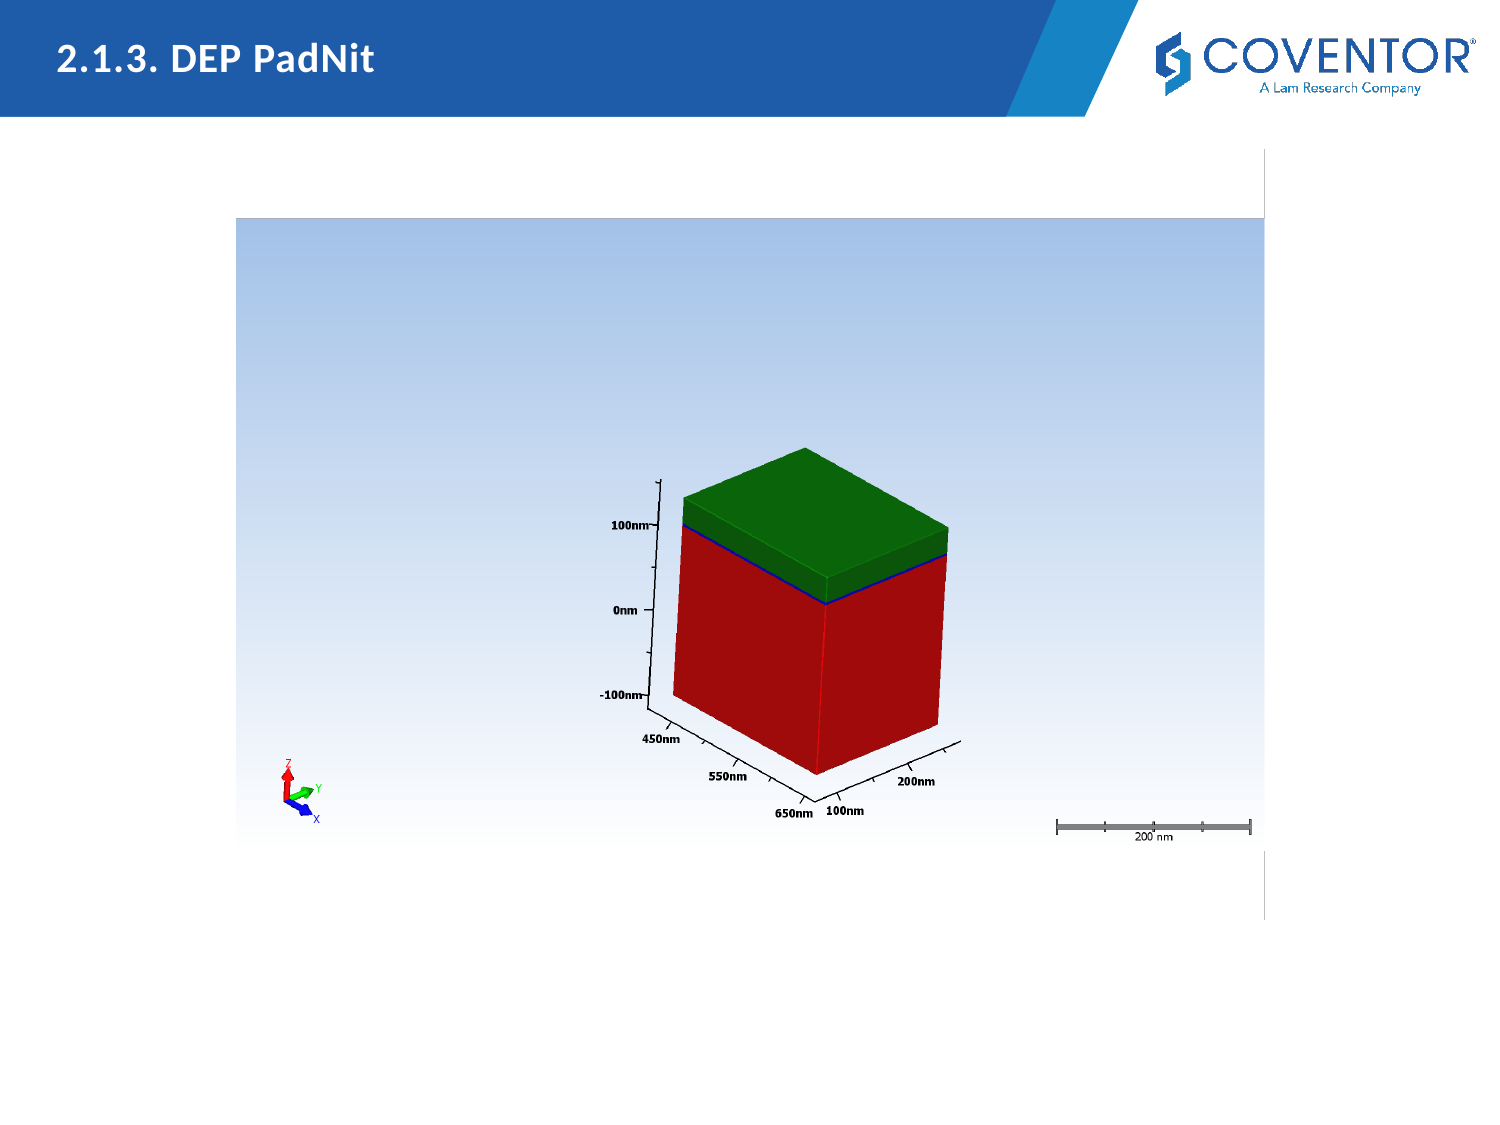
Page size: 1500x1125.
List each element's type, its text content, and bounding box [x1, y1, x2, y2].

picture [1144, 25, 1486, 103]
picture [41, 148, 1459, 921]
title 2.1.3. DEP PadNit [41, 9, 951, 102]
